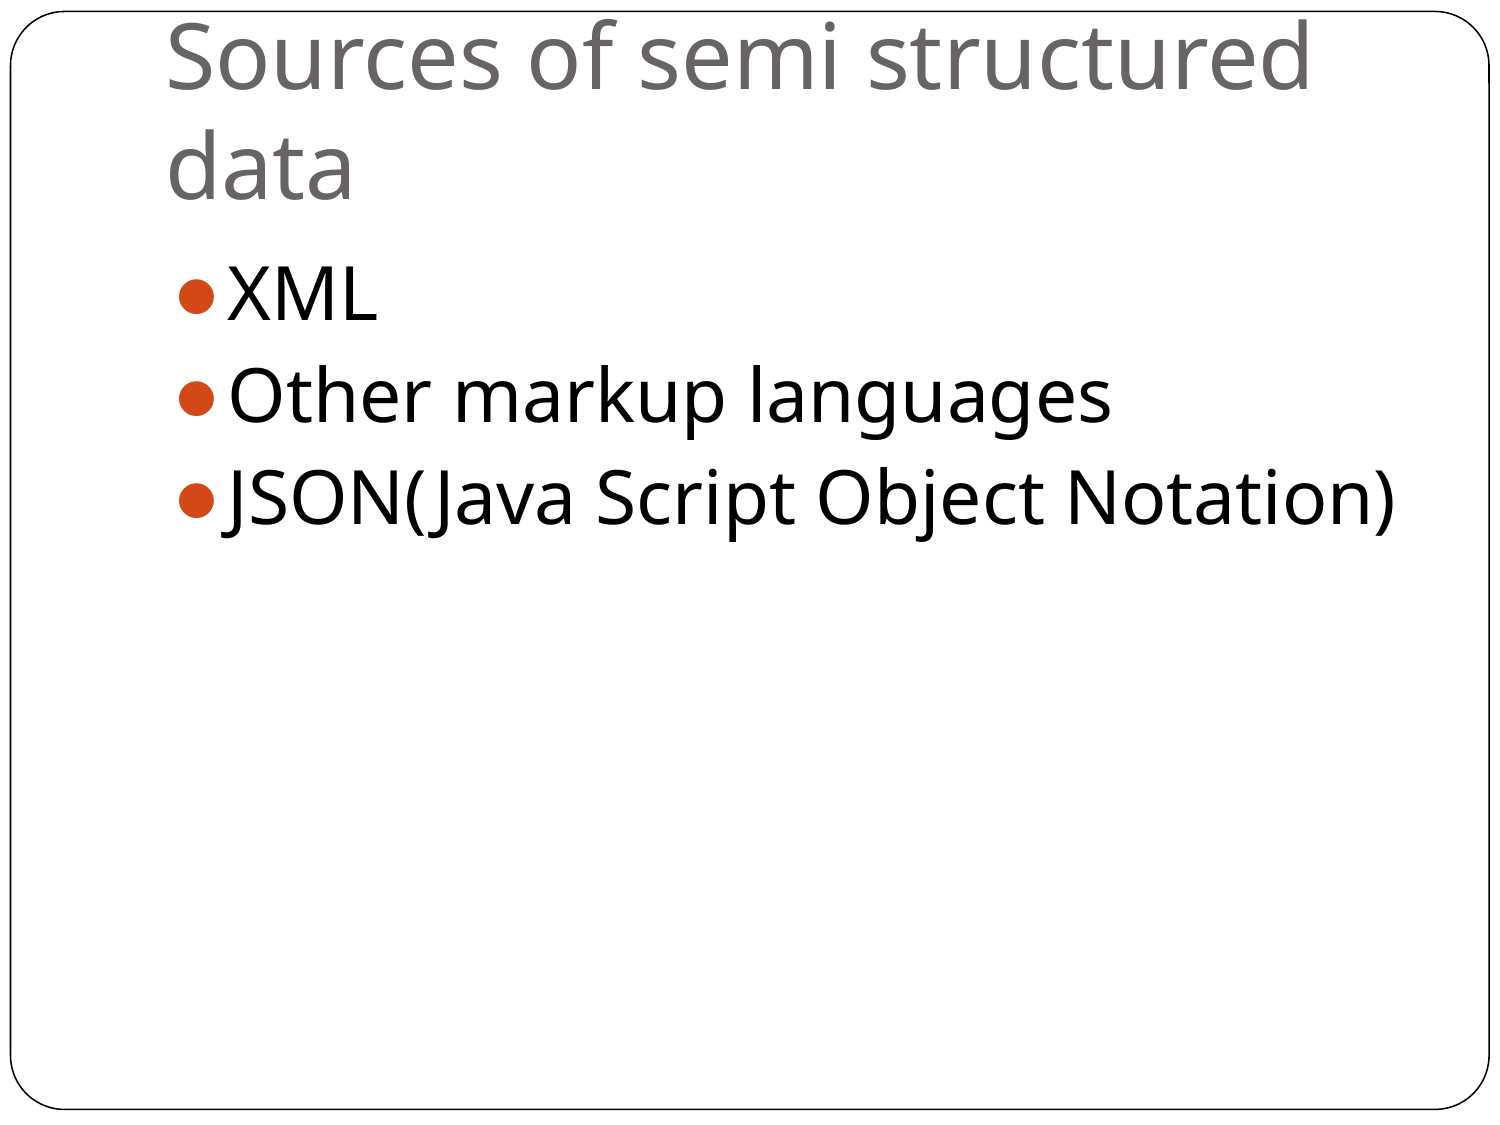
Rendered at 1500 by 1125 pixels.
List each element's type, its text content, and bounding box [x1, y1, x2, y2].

title Sources of semi structured data [150, 45, 1425, 233]
list XML Other markup languages JSON(Java Script Object Notation) [150, 237, 1425, 988]
